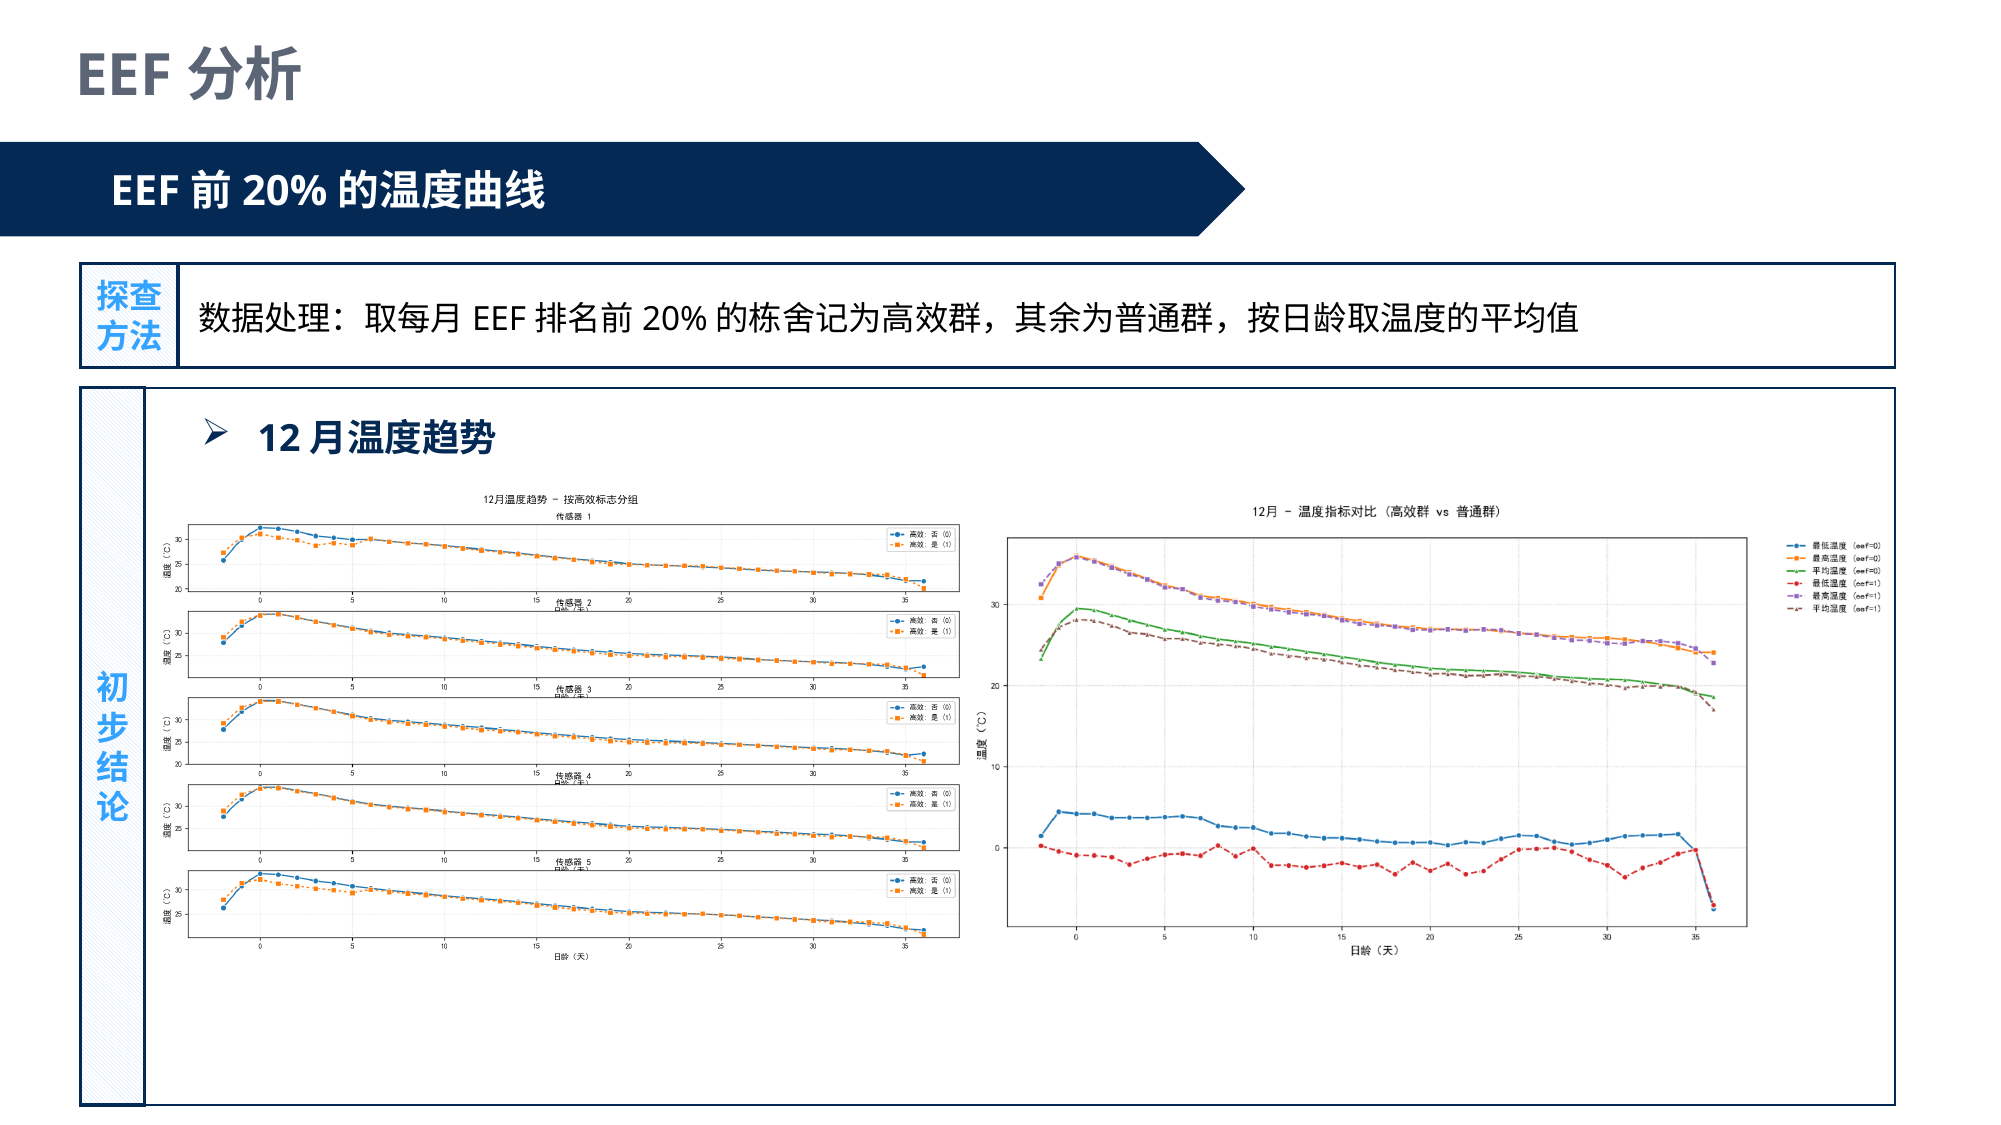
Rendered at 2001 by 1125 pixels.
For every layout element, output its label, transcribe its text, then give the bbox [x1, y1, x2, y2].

picture [151, 493, 1893, 963]
text_box [0, 140, 90, 238]
text_box [1162, 141, 1247, 238]
text_box [51, 35, 1896, 141]
text_box [80, 387, 1896, 1106]
text_box EEF前20%的温度曲线 [90, 136, 1162, 242]
text_box EEF分析 [55, 19, 1900, 125]
text_box [80, 262, 1896, 369]
text_box 12月温度趋势 [201, 413, 517, 460]
